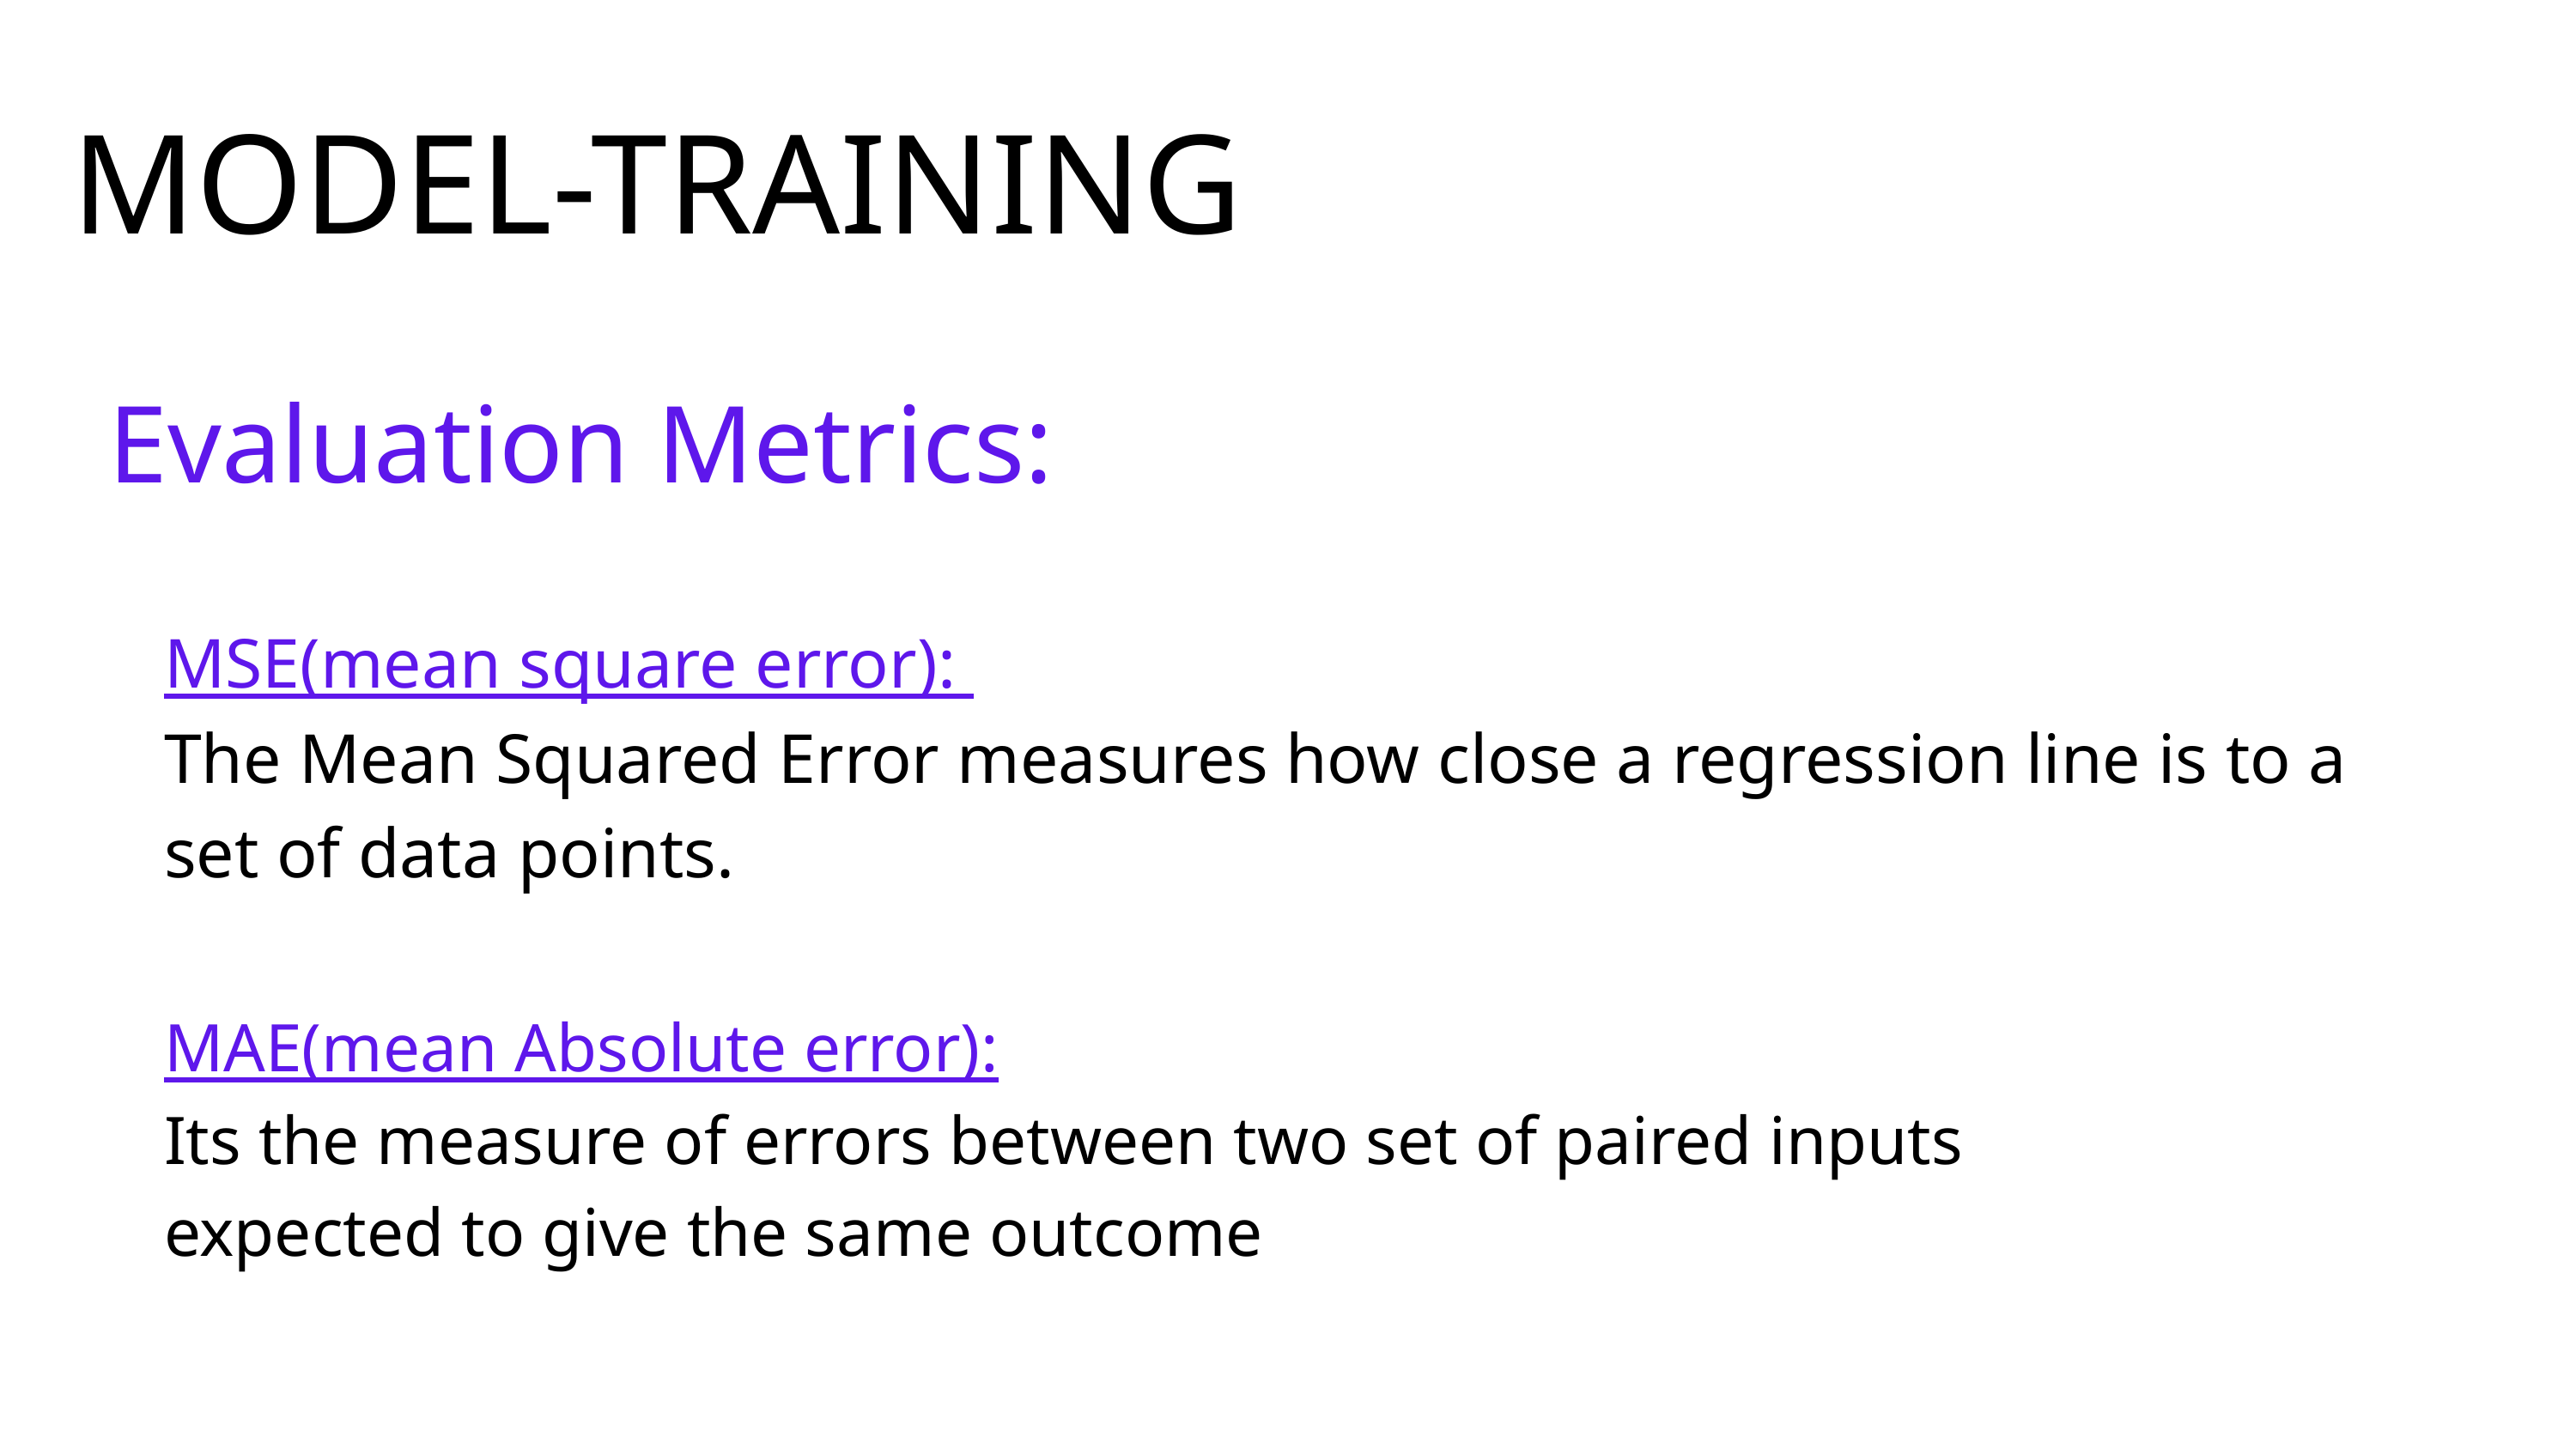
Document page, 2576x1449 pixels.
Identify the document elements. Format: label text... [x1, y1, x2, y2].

text_box MSE(mean square error): The Mean Squared Error measures how close a regression line is to a set of data points. [164, 607, 2349, 892]
text_box Evaluation Metrics: [97, 355, 1066, 505]
text_box MODEL-TRAINING [72, 69, 1558, 262]
text_box MAE(mean Absolute error): Its the measure of errors between two set of paired inputs expected to give the same outcome [164, 993, 2212, 1270]
